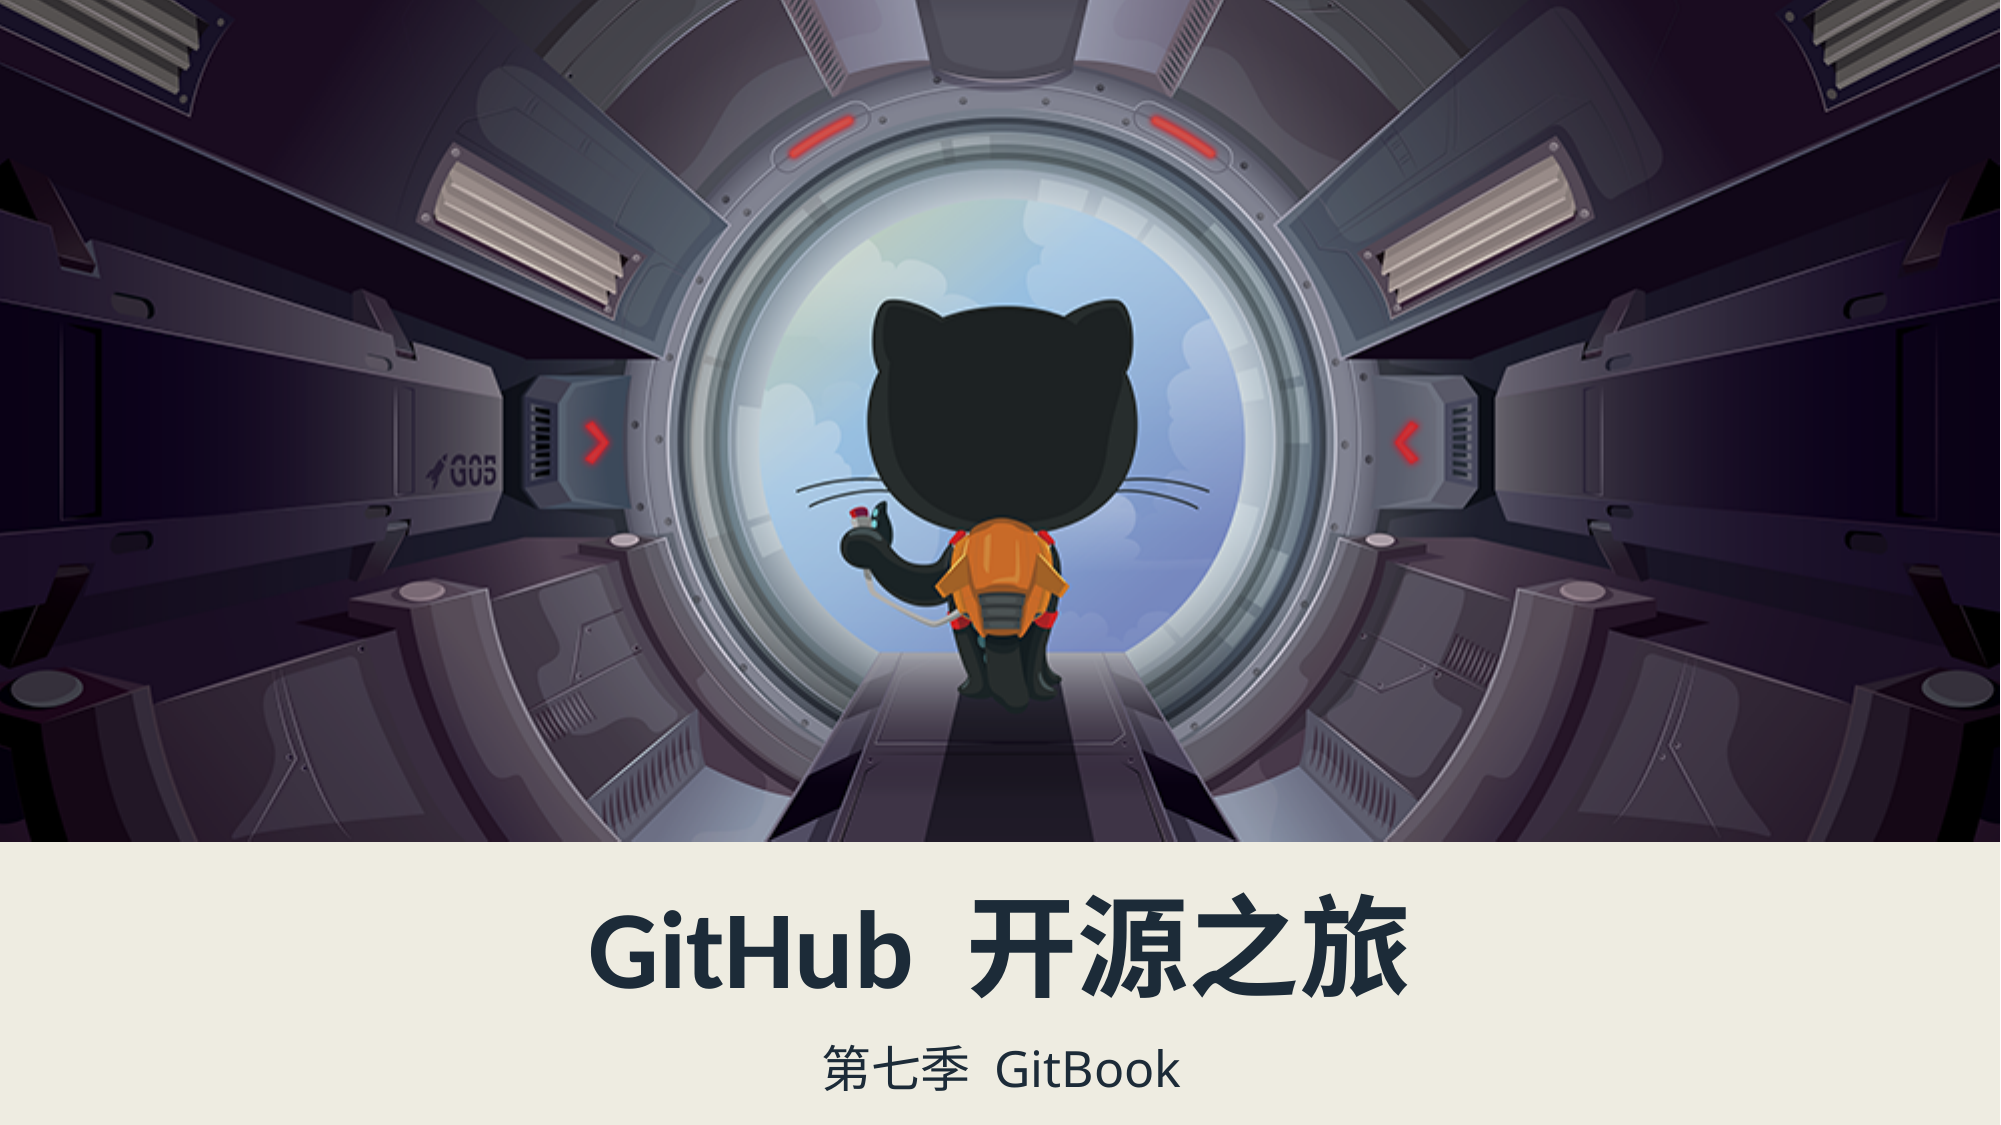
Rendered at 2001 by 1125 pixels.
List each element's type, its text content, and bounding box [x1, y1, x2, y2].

picture [0, 0, 2000, 842]
text_box 第七季 GitBook [534, 1030, 1468, 1105]
text_box GitHub 开源之旅 [573, 869, 1427, 1018]
